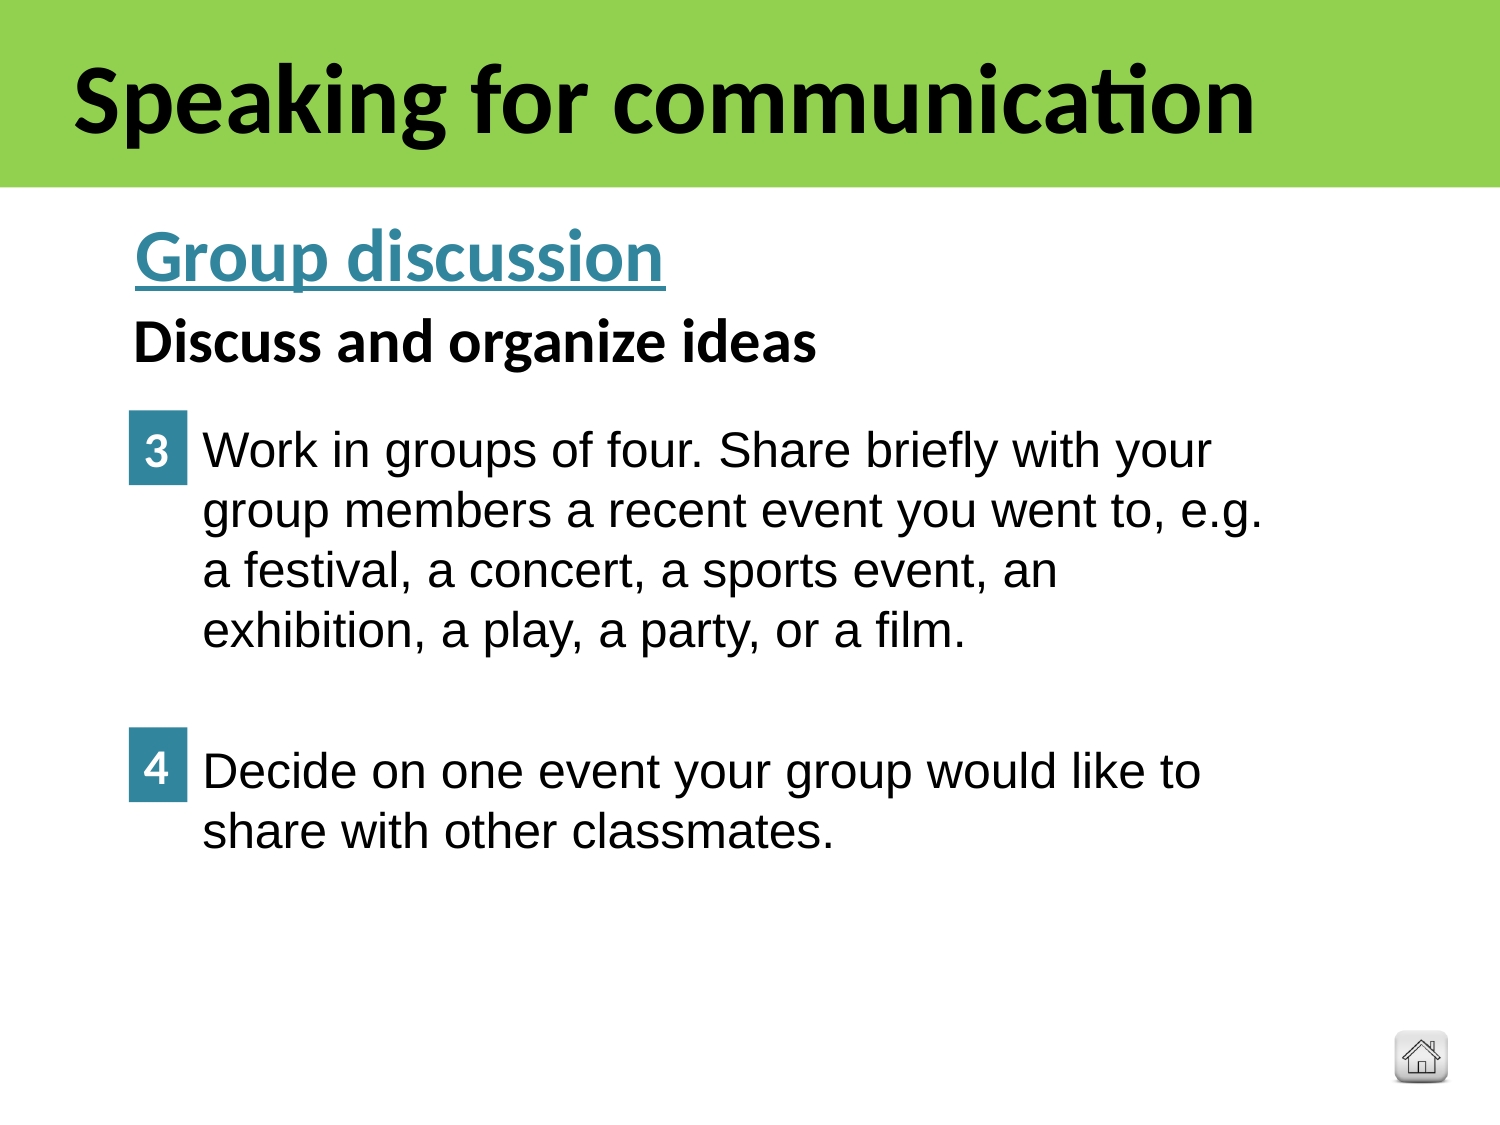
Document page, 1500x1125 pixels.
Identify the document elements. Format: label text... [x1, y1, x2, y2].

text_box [128, 727, 1290, 868]
text_box Speaking for communication [0, 0, 1500, 190]
text_box Group discussion [120, 199, 681, 292]
text_box Discuss and organize ideas [118, 292, 891, 383]
picture [1382, 1019, 1460, 1097]
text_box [128, 410, 1290, 669]
